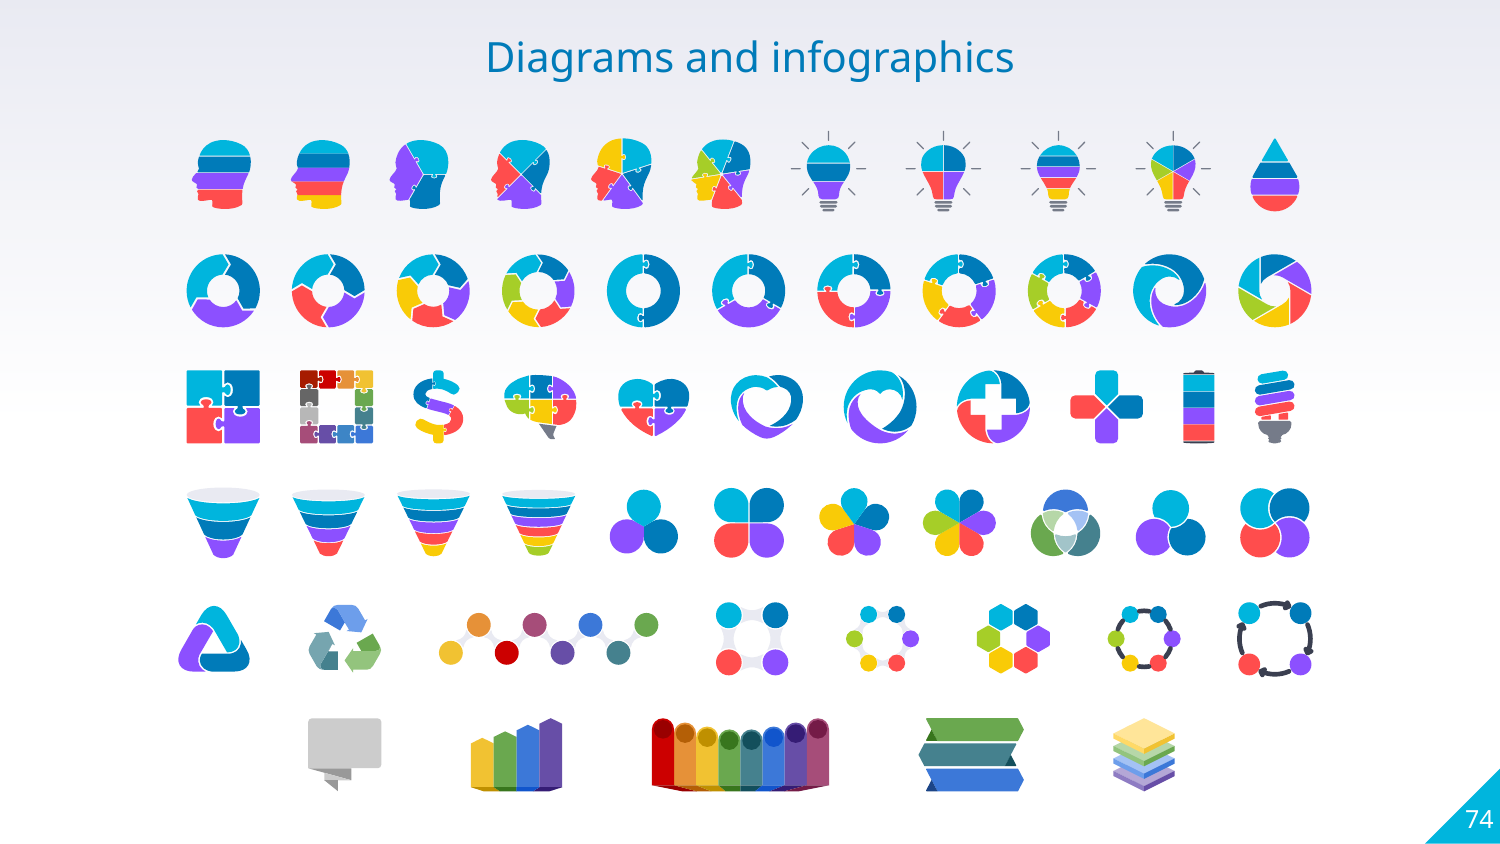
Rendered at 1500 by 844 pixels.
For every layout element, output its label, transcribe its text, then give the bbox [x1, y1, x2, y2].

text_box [1113, 717, 1175, 792]
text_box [186, 487, 260, 559]
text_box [290, 137, 351, 212]
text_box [905, 130, 982, 212]
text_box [1027, 489, 1102, 557]
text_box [712, 485, 786, 560]
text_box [651, 717, 830, 792]
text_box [396, 254, 470, 328]
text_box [590, 137, 653, 212]
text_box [470, 717, 563, 792]
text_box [291, 254, 365, 328]
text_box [503, 374, 577, 440]
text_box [191, 137, 252, 212]
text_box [843, 370, 917, 444]
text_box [1250, 137, 1300, 212]
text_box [1020, 130, 1097, 212]
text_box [1238, 253, 1312, 328]
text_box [186, 254, 261, 328]
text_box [845, 605, 920, 672]
slide_number 74 [1418, 760, 1494, 838]
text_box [501, 253, 576, 328]
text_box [817, 487, 891, 558]
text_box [389, 137, 452, 212]
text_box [976, 603, 1051, 674]
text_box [730, 374, 804, 439]
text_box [606, 254, 681, 328]
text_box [1238, 601, 1312, 676]
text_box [413, 370, 464, 444]
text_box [501, 489, 576, 556]
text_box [1183, 370, 1215, 444]
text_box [790, 130, 867, 212]
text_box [690, 137, 752, 212]
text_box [299, 370, 374, 444]
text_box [711, 253, 786, 328]
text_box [922, 254, 996, 328]
title Diagrams and infographics [140, 40, 1360, 106]
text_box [396, 489, 471, 557]
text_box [1132, 489, 1207, 556]
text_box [918, 717, 1025, 792]
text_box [1107, 605, 1181, 672]
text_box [307, 718, 382, 792]
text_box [308, 604, 382, 673]
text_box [490, 137, 552, 212]
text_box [956, 370, 1031, 444]
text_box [177, 605, 251, 672]
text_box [1135, 130, 1212, 212]
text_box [616, 377, 691, 437]
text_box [186, 370, 260, 444]
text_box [715, 601, 789, 676]
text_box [1132, 254, 1207, 328]
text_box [1238, 487, 1312, 558]
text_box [1254, 369, 1296, 444]
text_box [606, 489, 681, 557]
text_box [1027, 254, 1102, 328]
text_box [1070, 370, 1144, 444]
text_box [438, 612, 659, 665]
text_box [291, 489, 366, 557]
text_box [922, 487, 997, 559]
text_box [817, 253, 891, 328]
